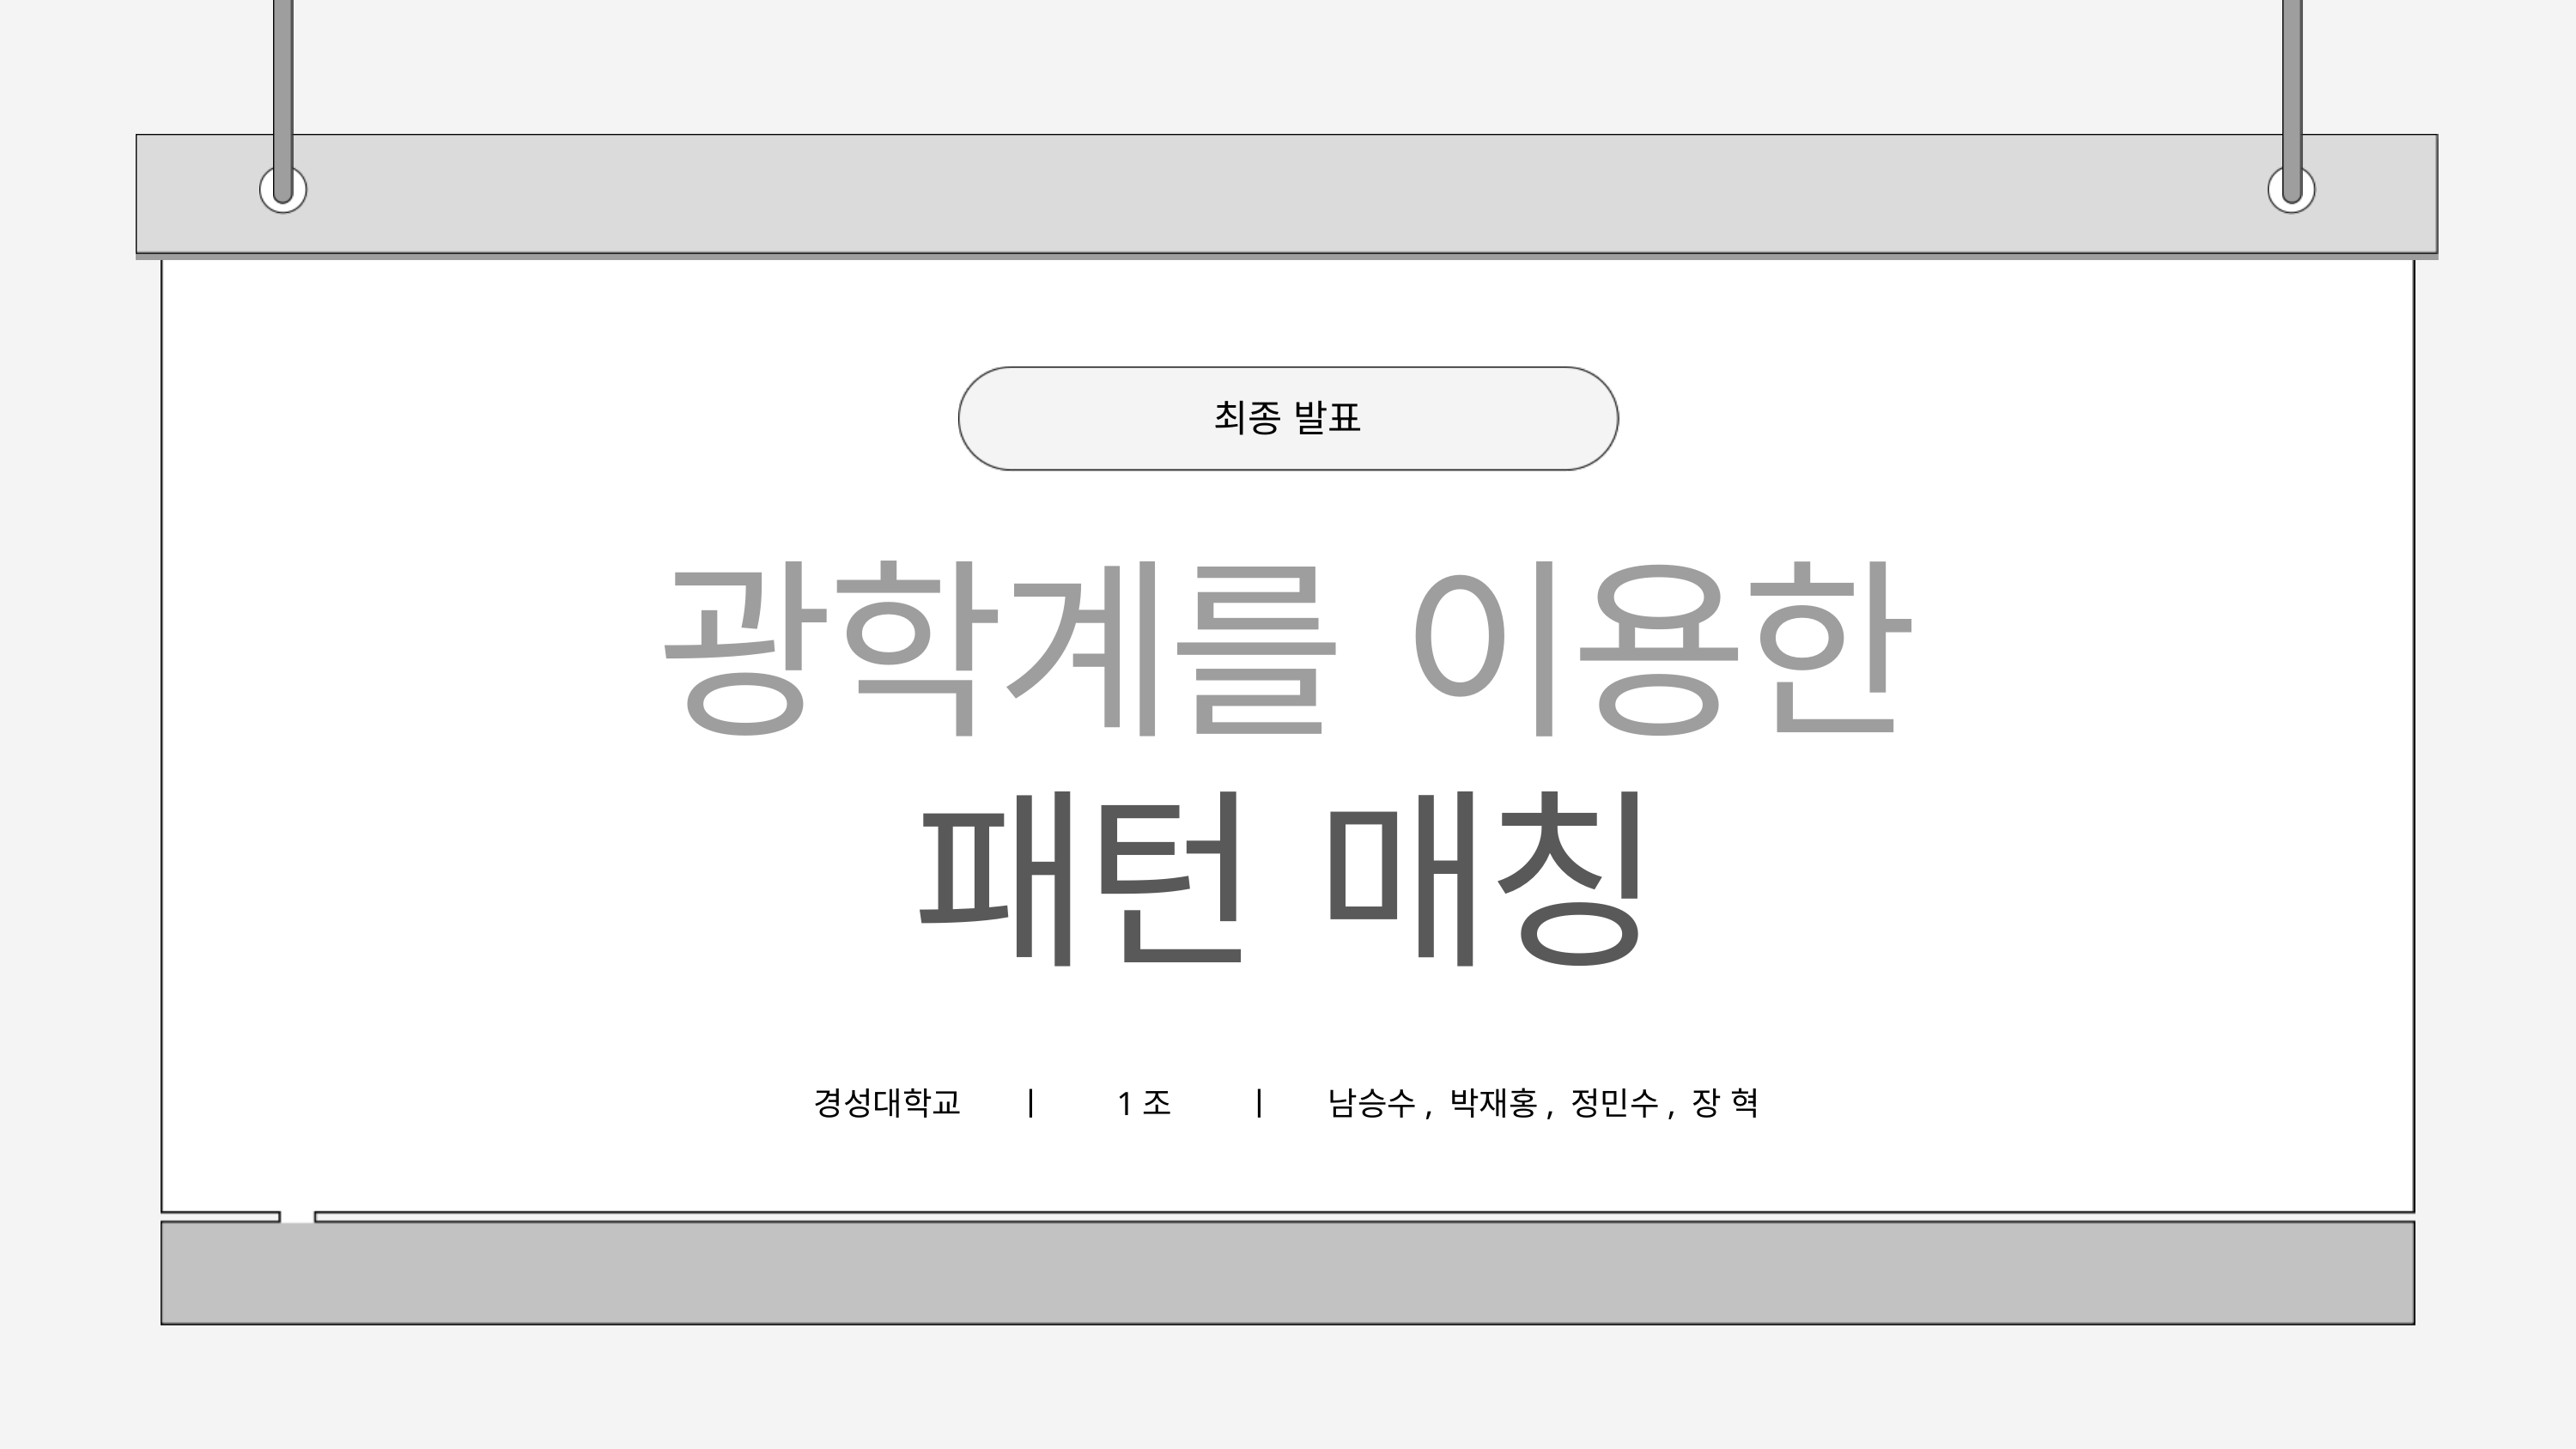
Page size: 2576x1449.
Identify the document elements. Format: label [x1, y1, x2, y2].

picture [136, 0, 2439, 1325]
